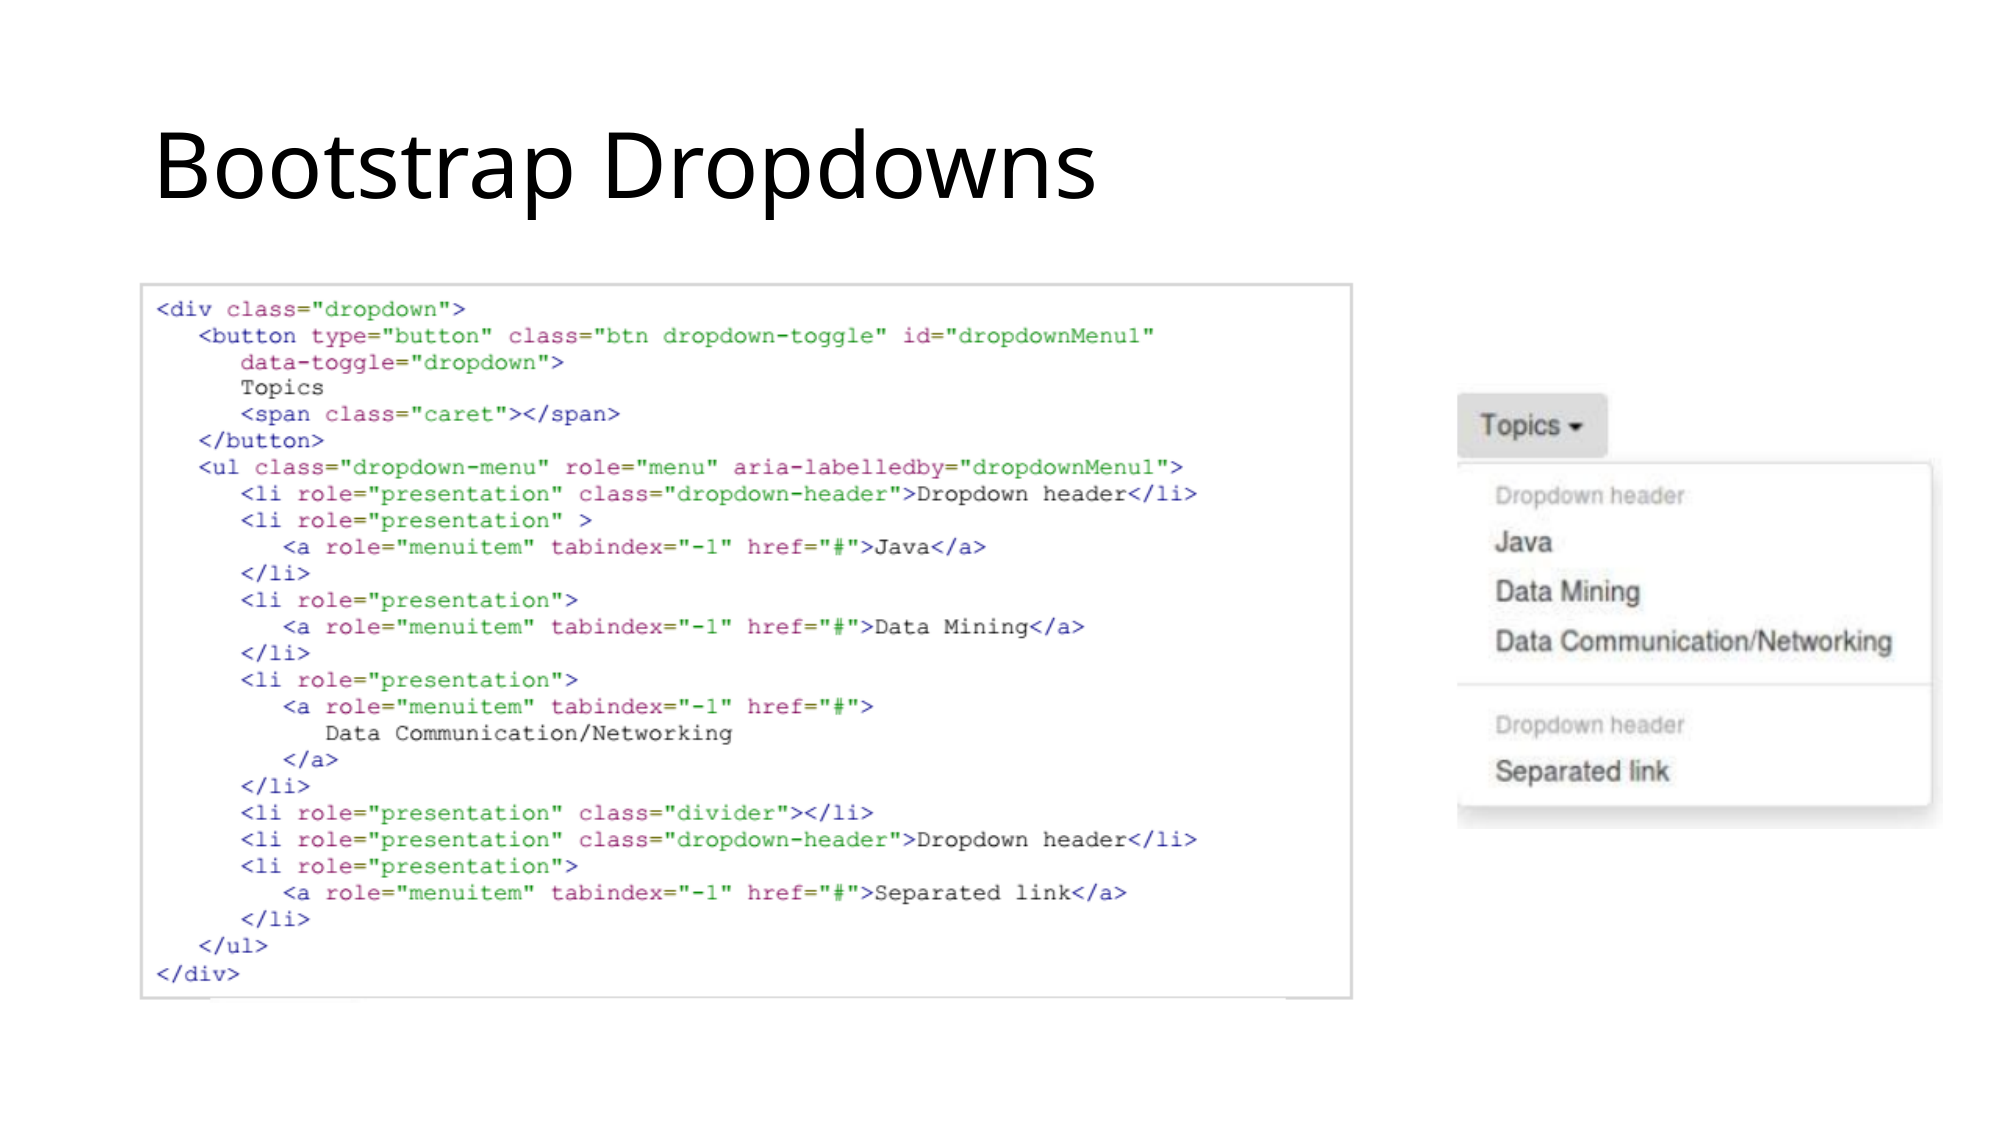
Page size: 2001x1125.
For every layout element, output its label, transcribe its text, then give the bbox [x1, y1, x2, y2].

picture [1445, 383, 1943, 829]
picture [137, 277, 1358, 1003]
title Bootstrap Dropdowns [137, 59, 1863, 278]
